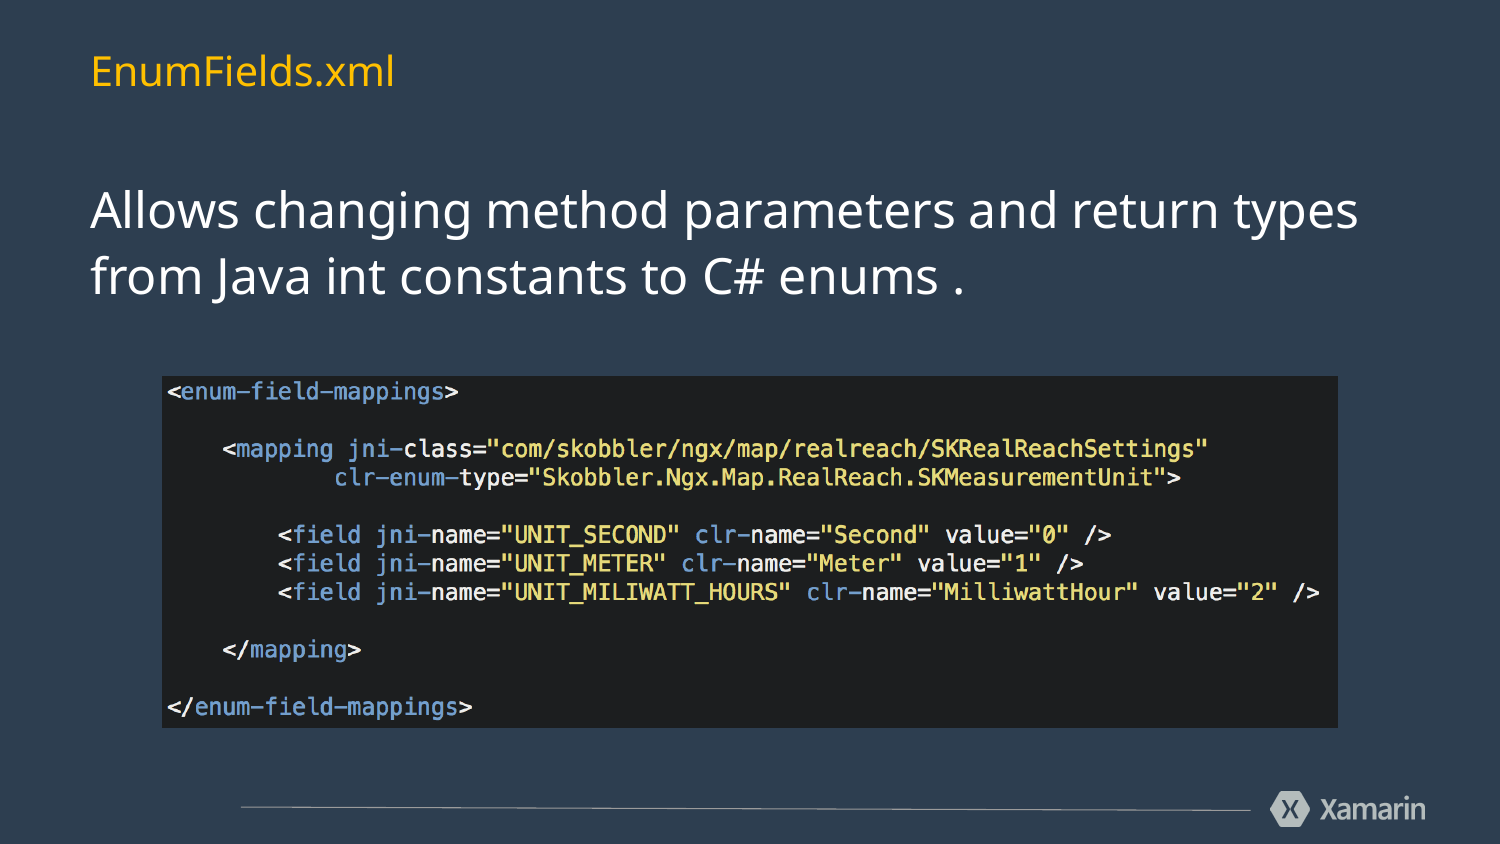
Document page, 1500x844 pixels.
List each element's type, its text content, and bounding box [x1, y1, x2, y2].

title EnumFields.xml [75, 37, 1425, 102]
list Allows changing method parameters and return types from Java int constants to C# enums . [75, 164, 1425, 320]
picture [0, 0, 1500, 844]
